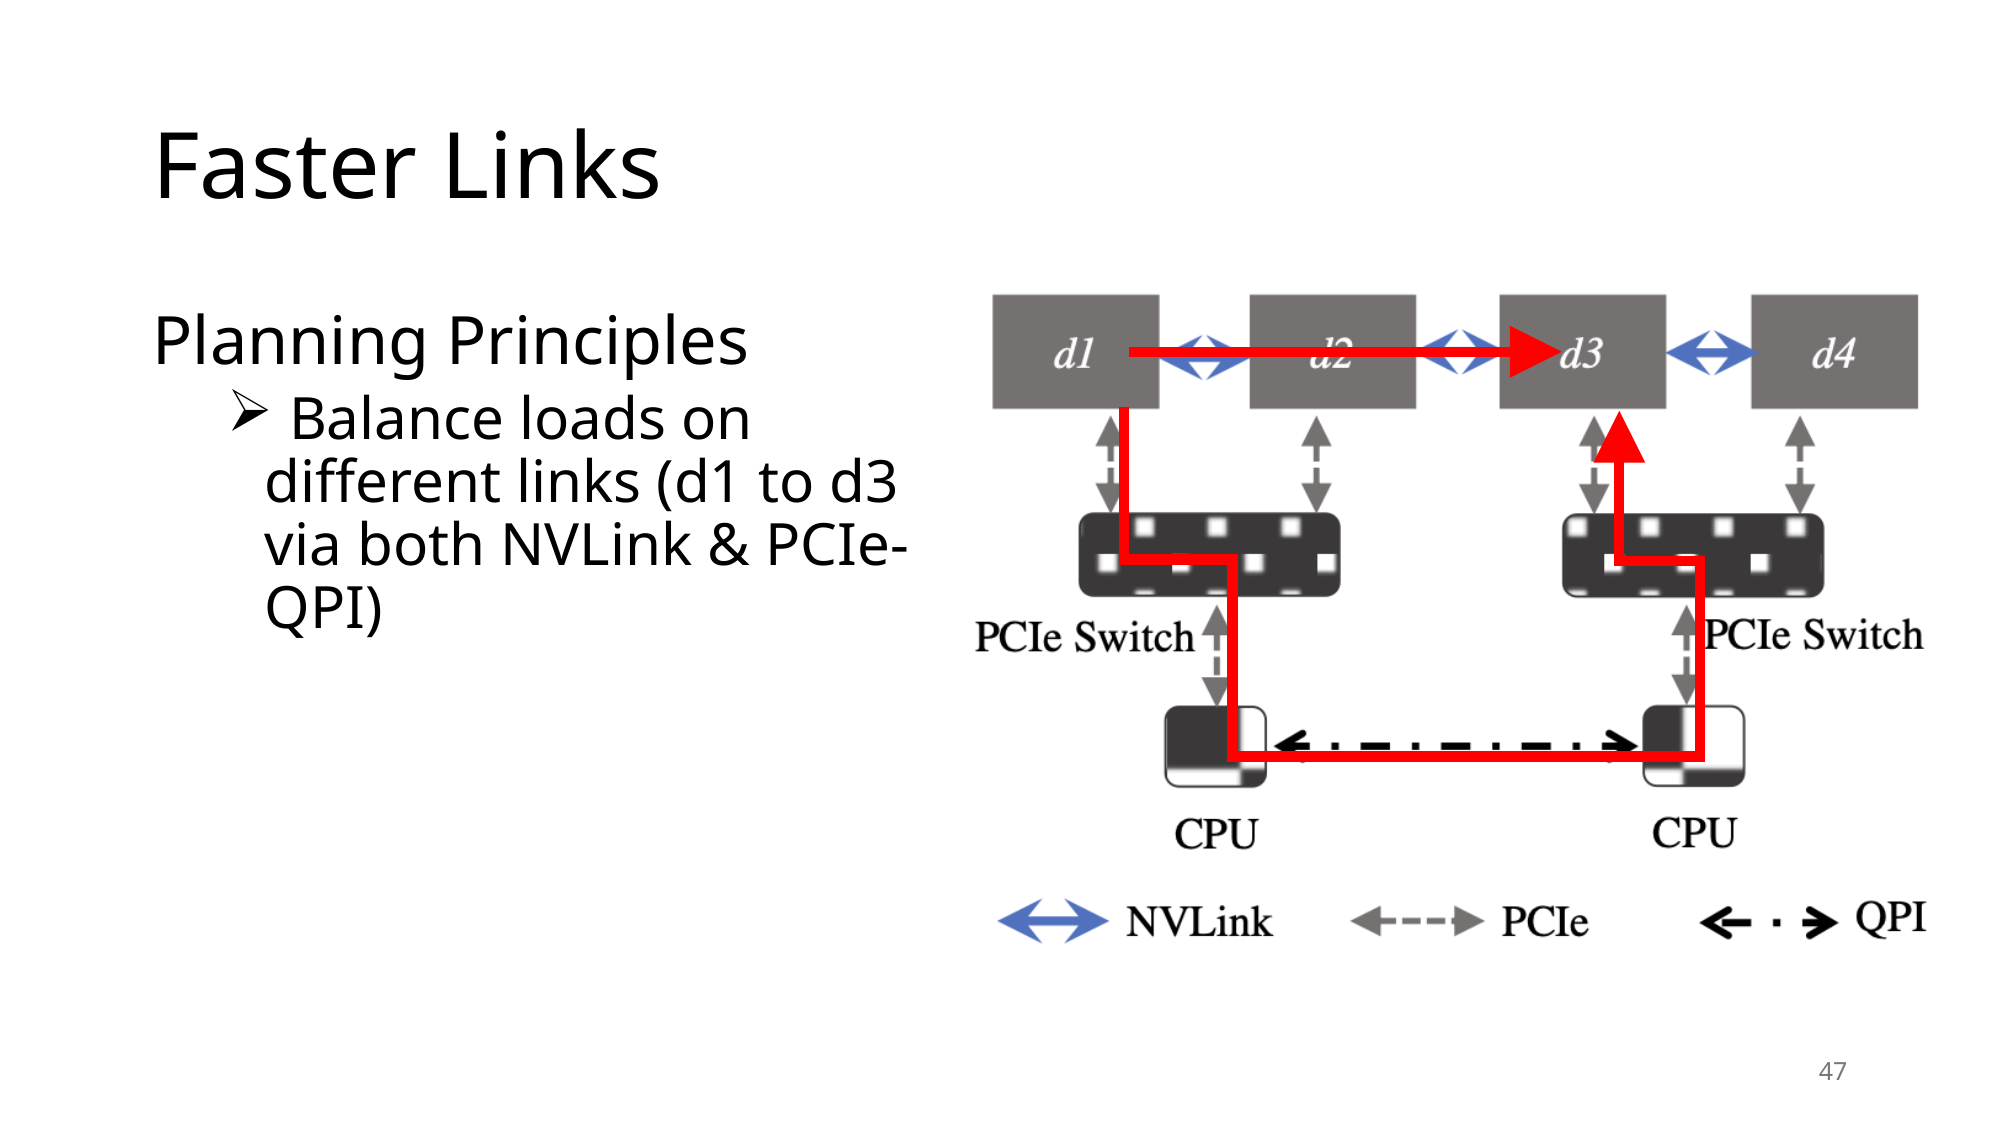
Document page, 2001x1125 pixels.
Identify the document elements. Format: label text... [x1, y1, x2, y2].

slide_number 47 [1412, 1042, 1863, 1103]
picture [947, 262, 1949, 962]
title Faster Links [137, 59, 1863, 278]
list Planning Principles Balance loads on different links (d1 to d3 via both NVLink & PCIe-QPI) [137, 299, 978, 1014]
